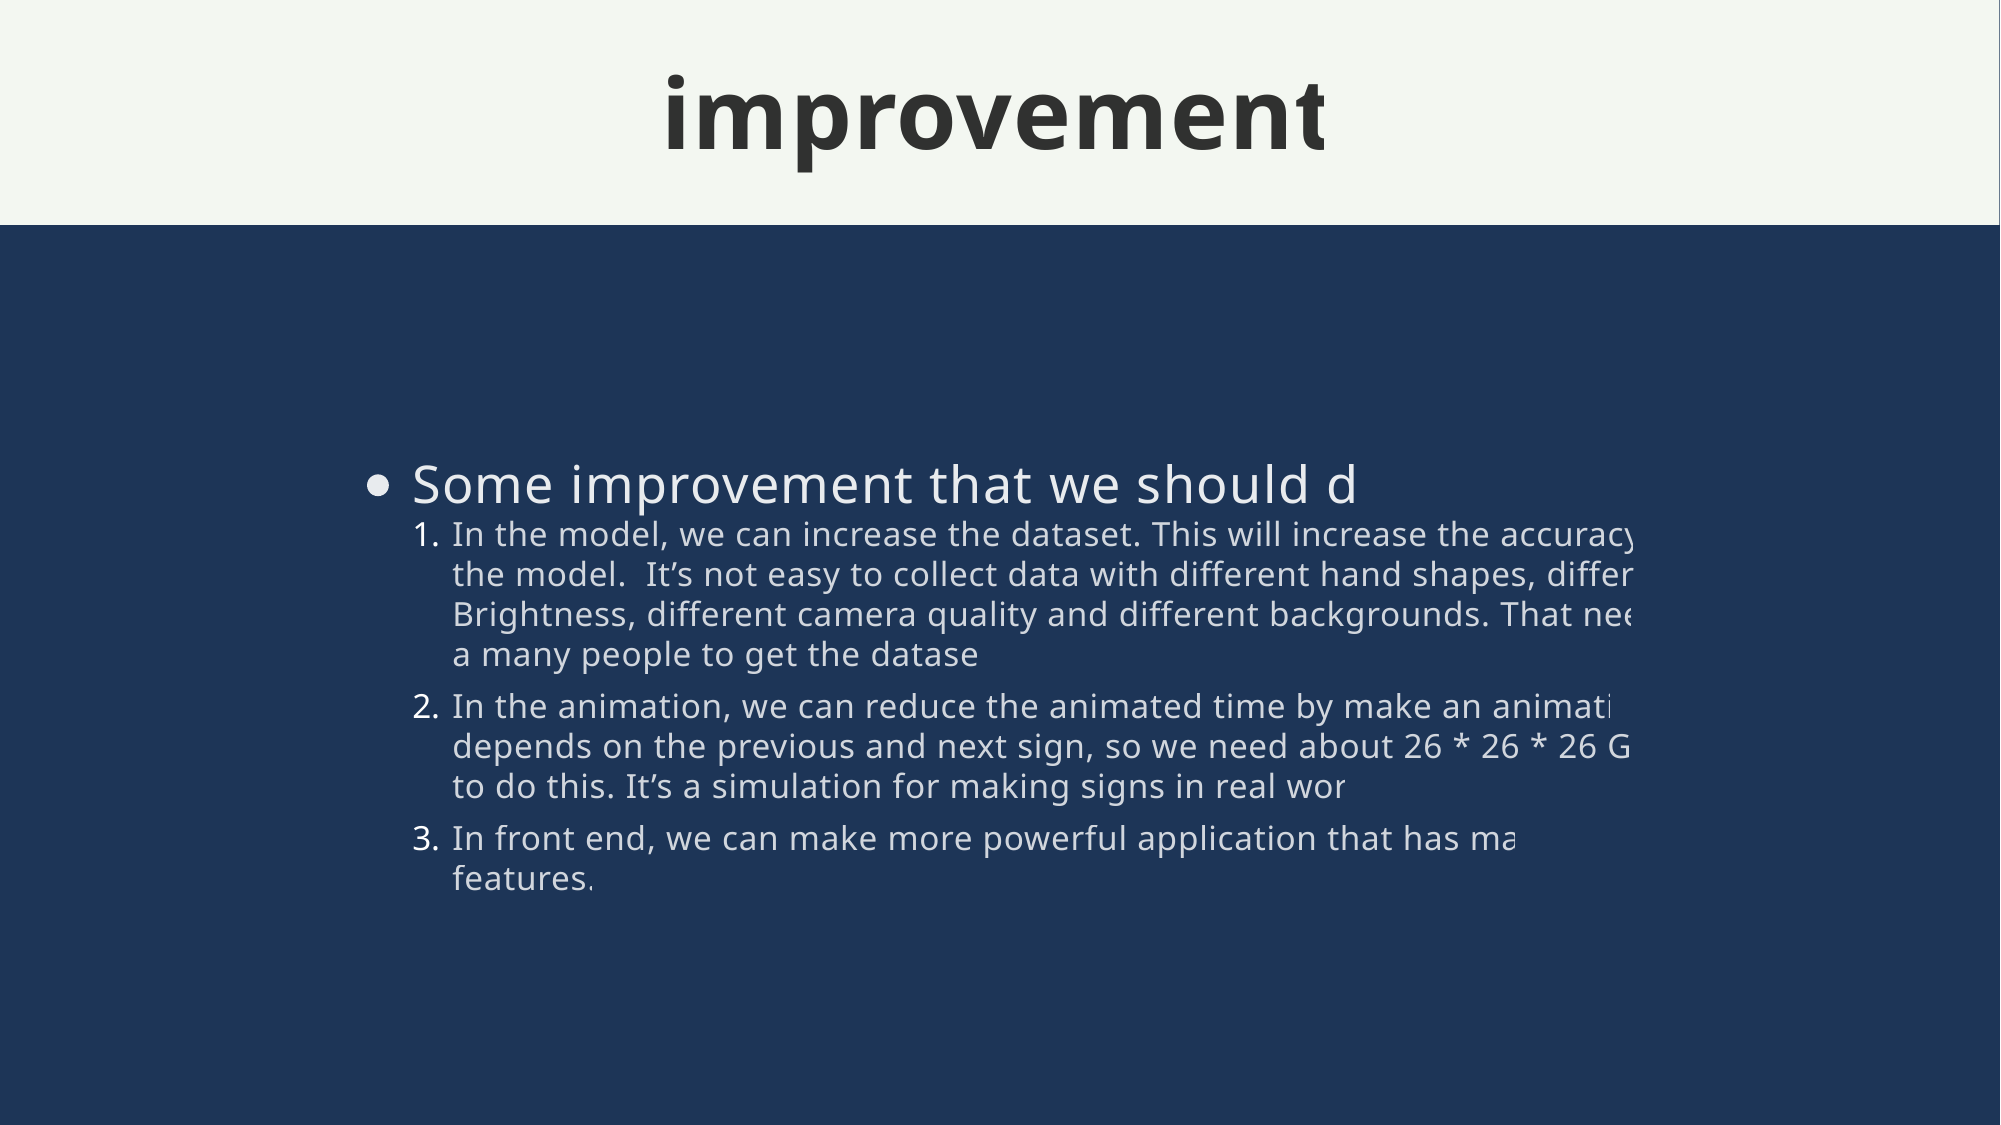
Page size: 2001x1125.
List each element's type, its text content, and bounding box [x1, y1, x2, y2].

text_box In the model, we can increase the dataset. This will increase the accuracy of the model. It’s not easy to collect data with different hand shapes, different Brightness, different camera quality and different backgrounds. That needs a many people to get the dataset. In the animation, we can reduce the animated time by make an animation depends on the previous and next sign, so we need about 26 * 26 * 26 GIFs to do this. It’s a simulation for making signs in real world. In front end, we can make more powerful application that has many features. [412, 528, 1695, 882]
text_box Some improvement that we should do: [412, 463, 1695, 503]
text_box improvement [15, 73, 1984, 147]
text_box [0, 0, 2000, 225]
text_box [367, 474, 389, 497]
